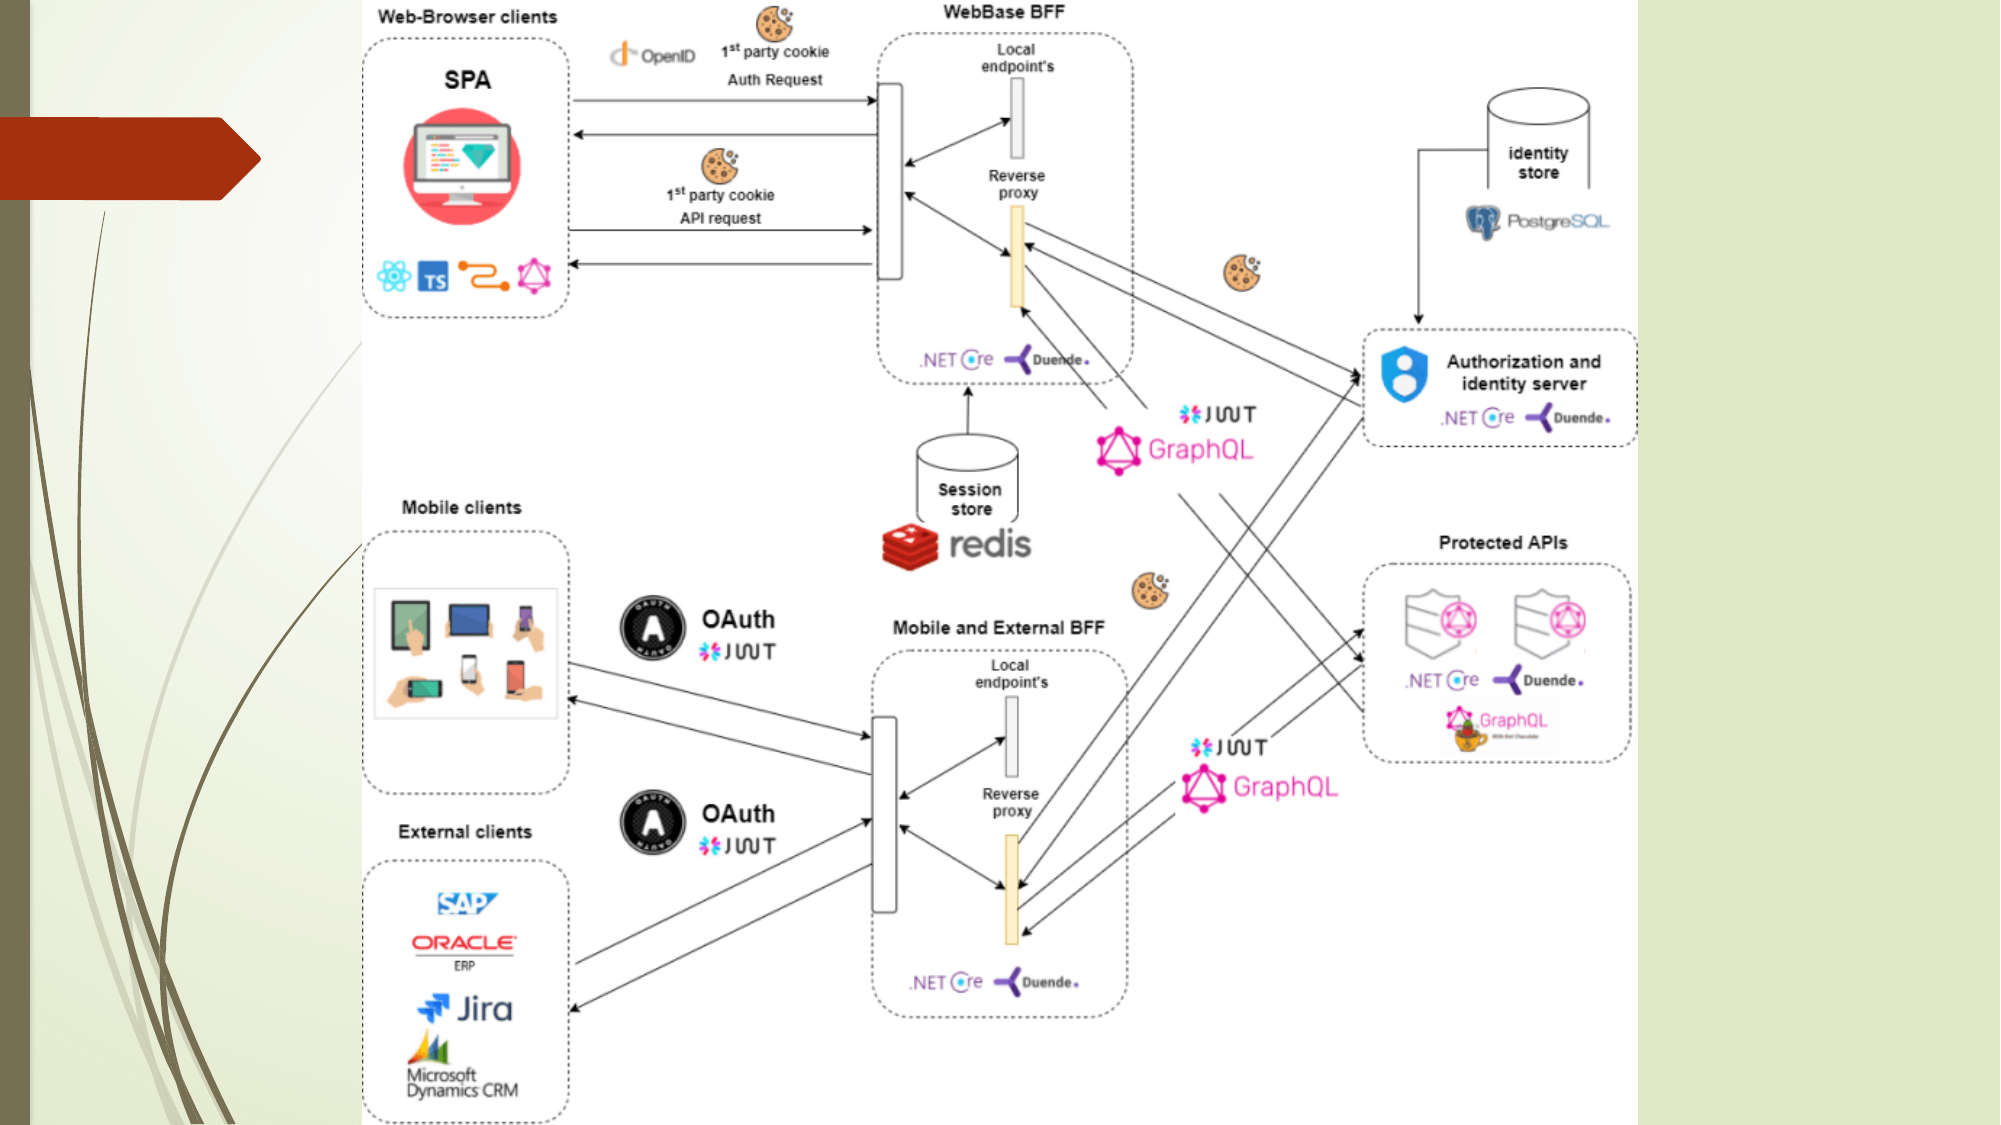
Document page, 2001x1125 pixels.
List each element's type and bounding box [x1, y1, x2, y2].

picture [361, 0, 1638, 1125]
